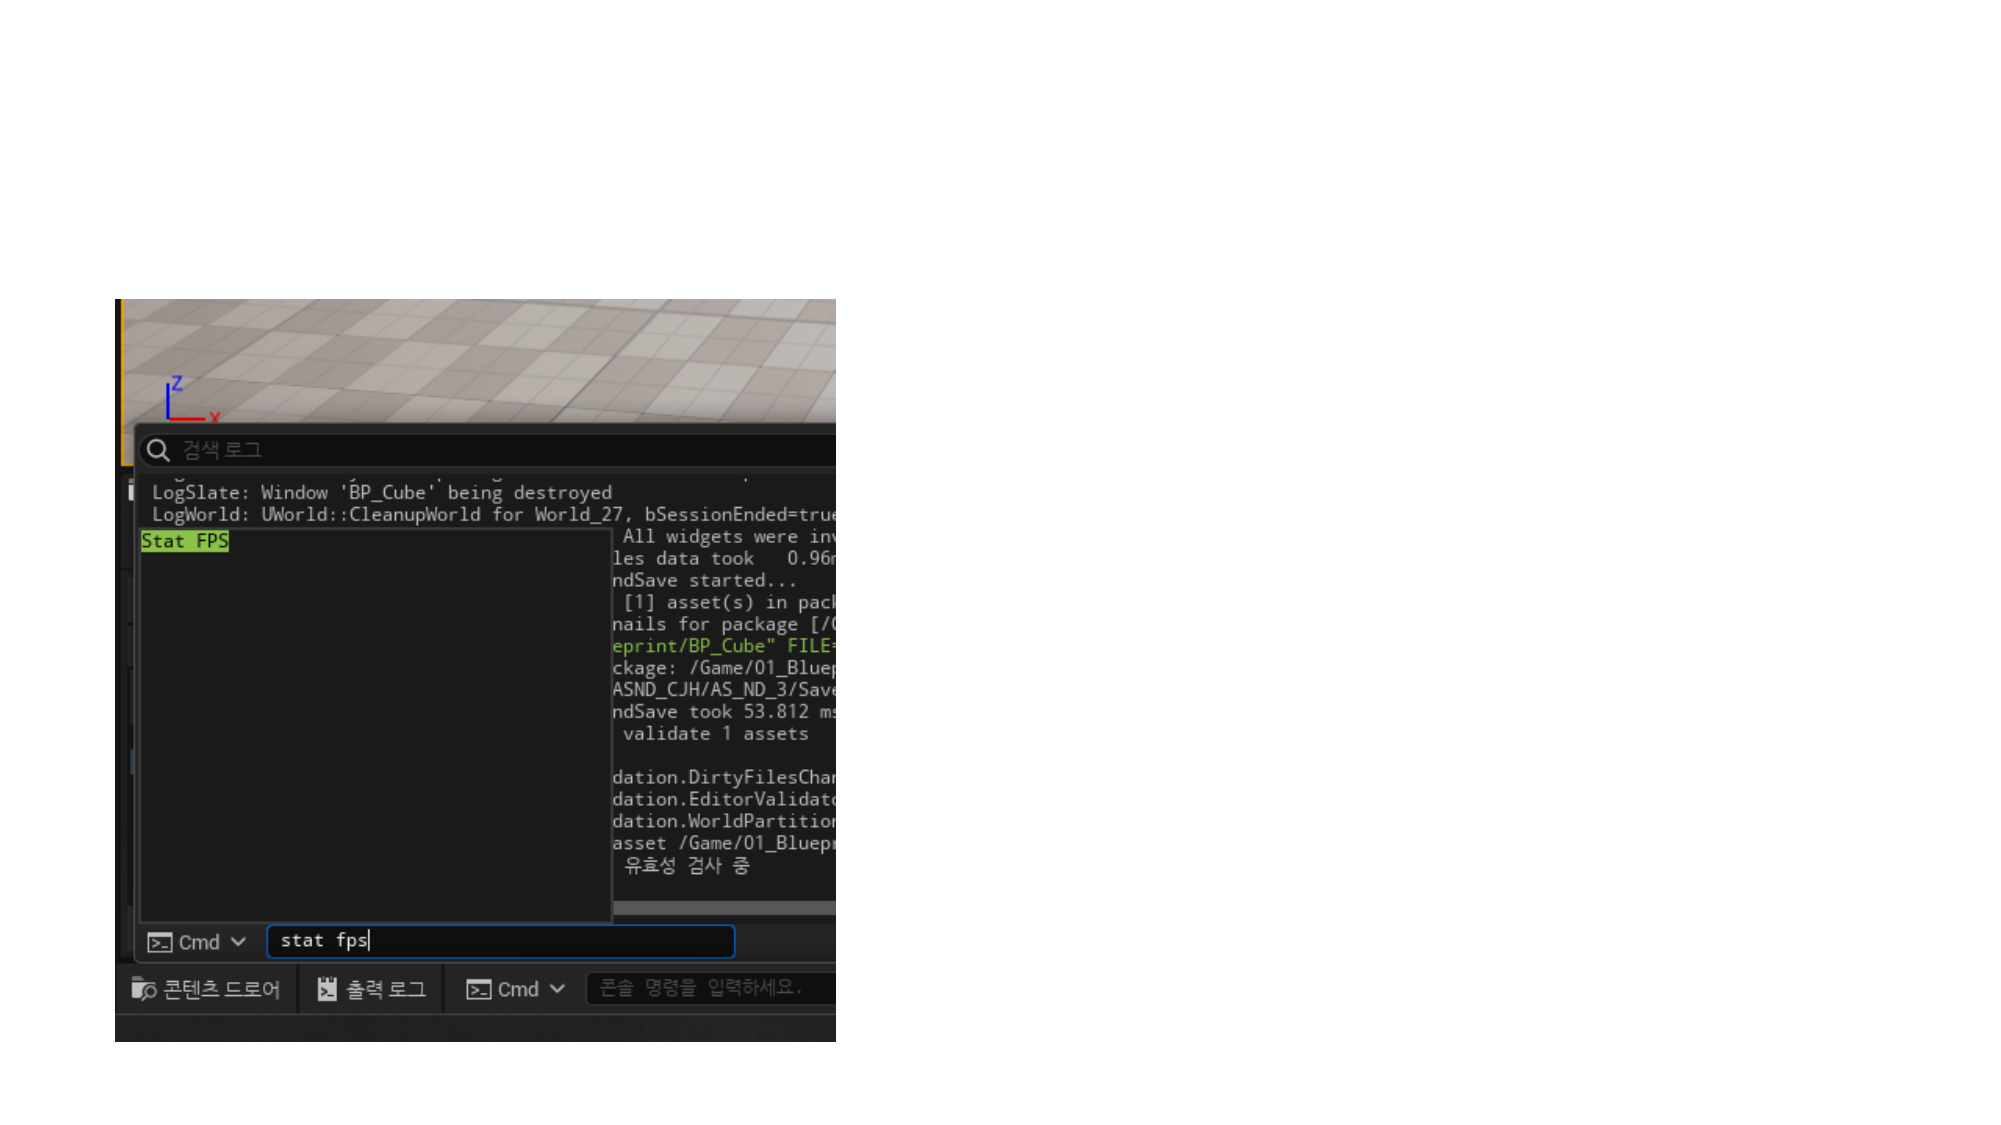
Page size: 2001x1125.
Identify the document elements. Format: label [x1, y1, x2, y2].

picture [115, 298, 837, 1043]
